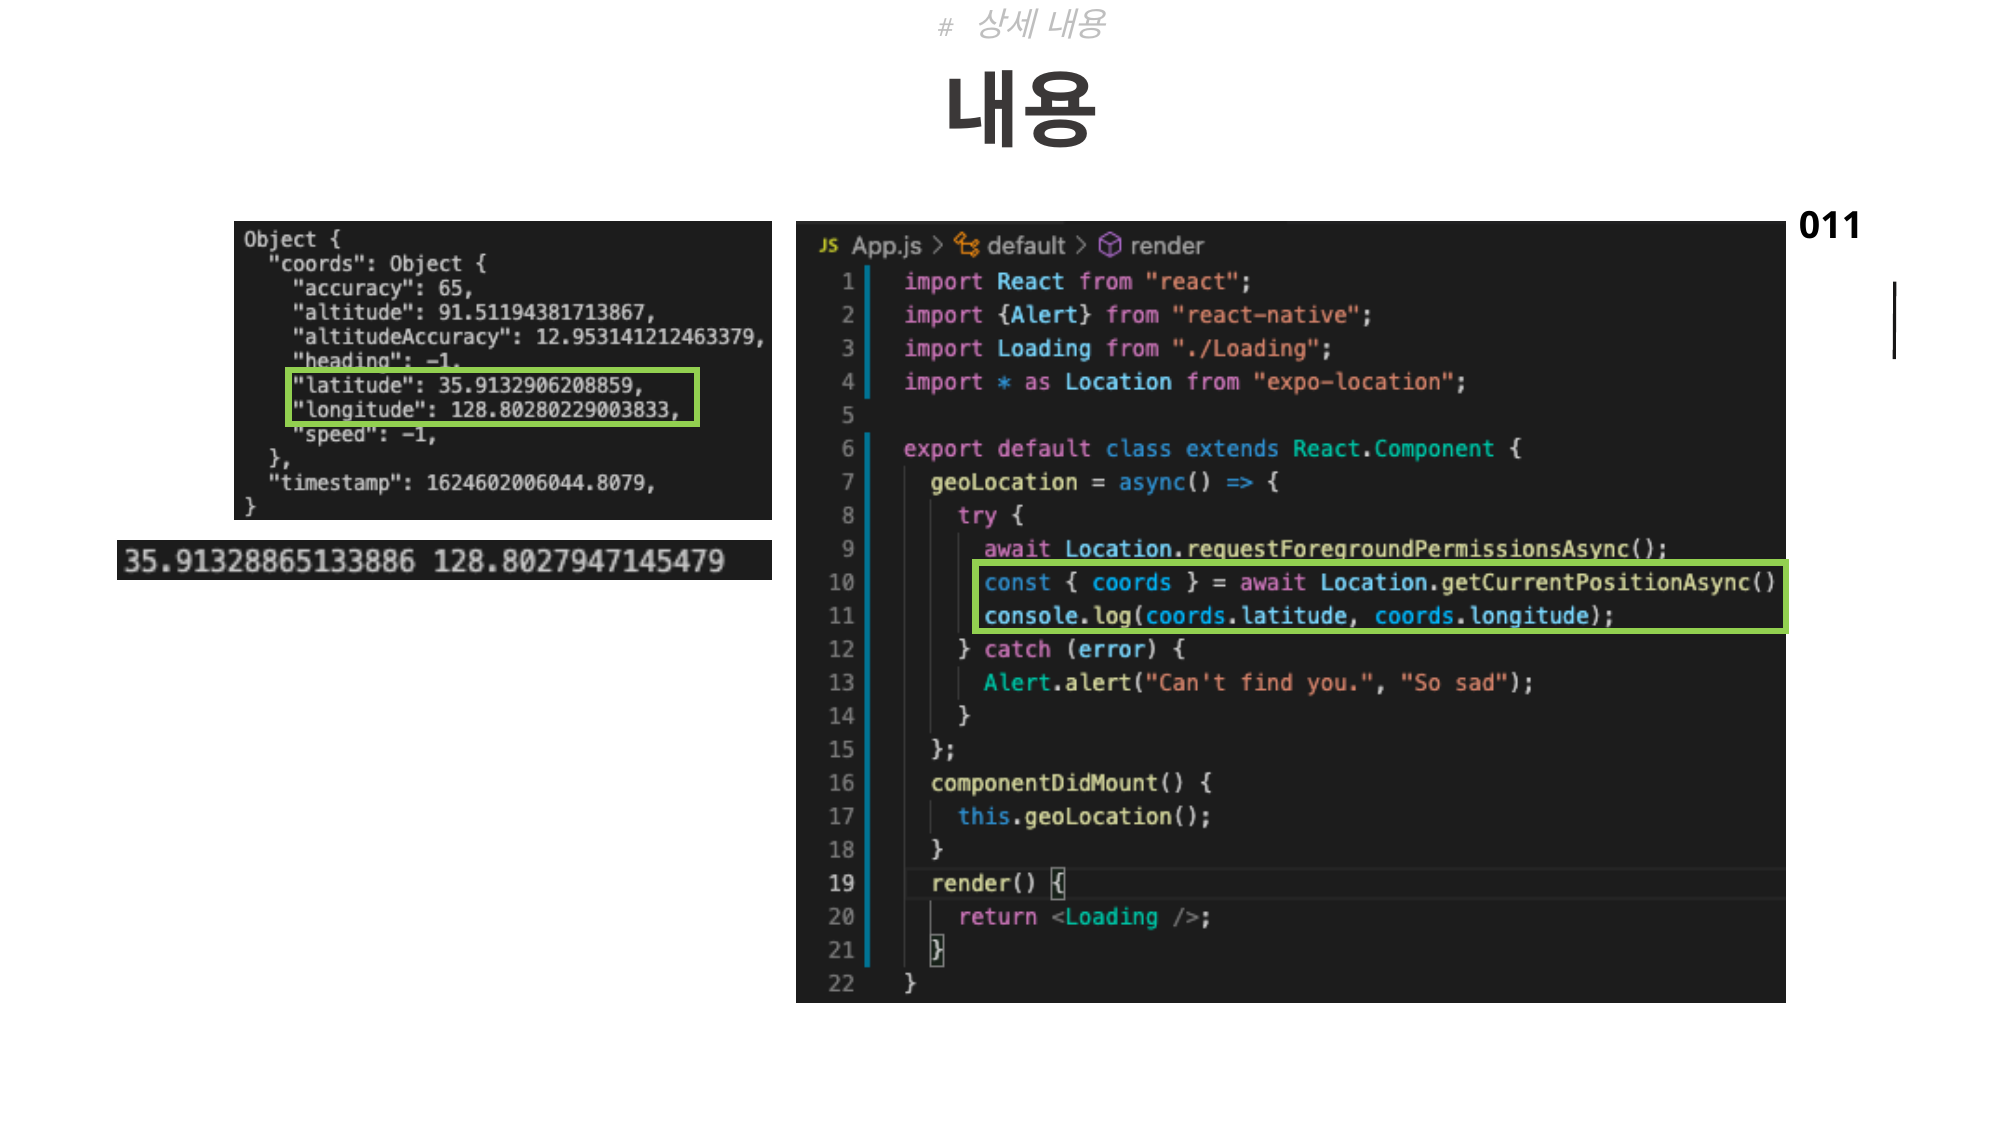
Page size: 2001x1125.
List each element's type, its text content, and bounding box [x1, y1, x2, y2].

text_box 내용 [370, 61, 1672, 196]
picture [117, 540, 772, 580]
picture [796, 221, 1786, 1003]
text_box # 상세 내용 [696, 0, 1346, 62]
picture [234, 221, 772, 520]
